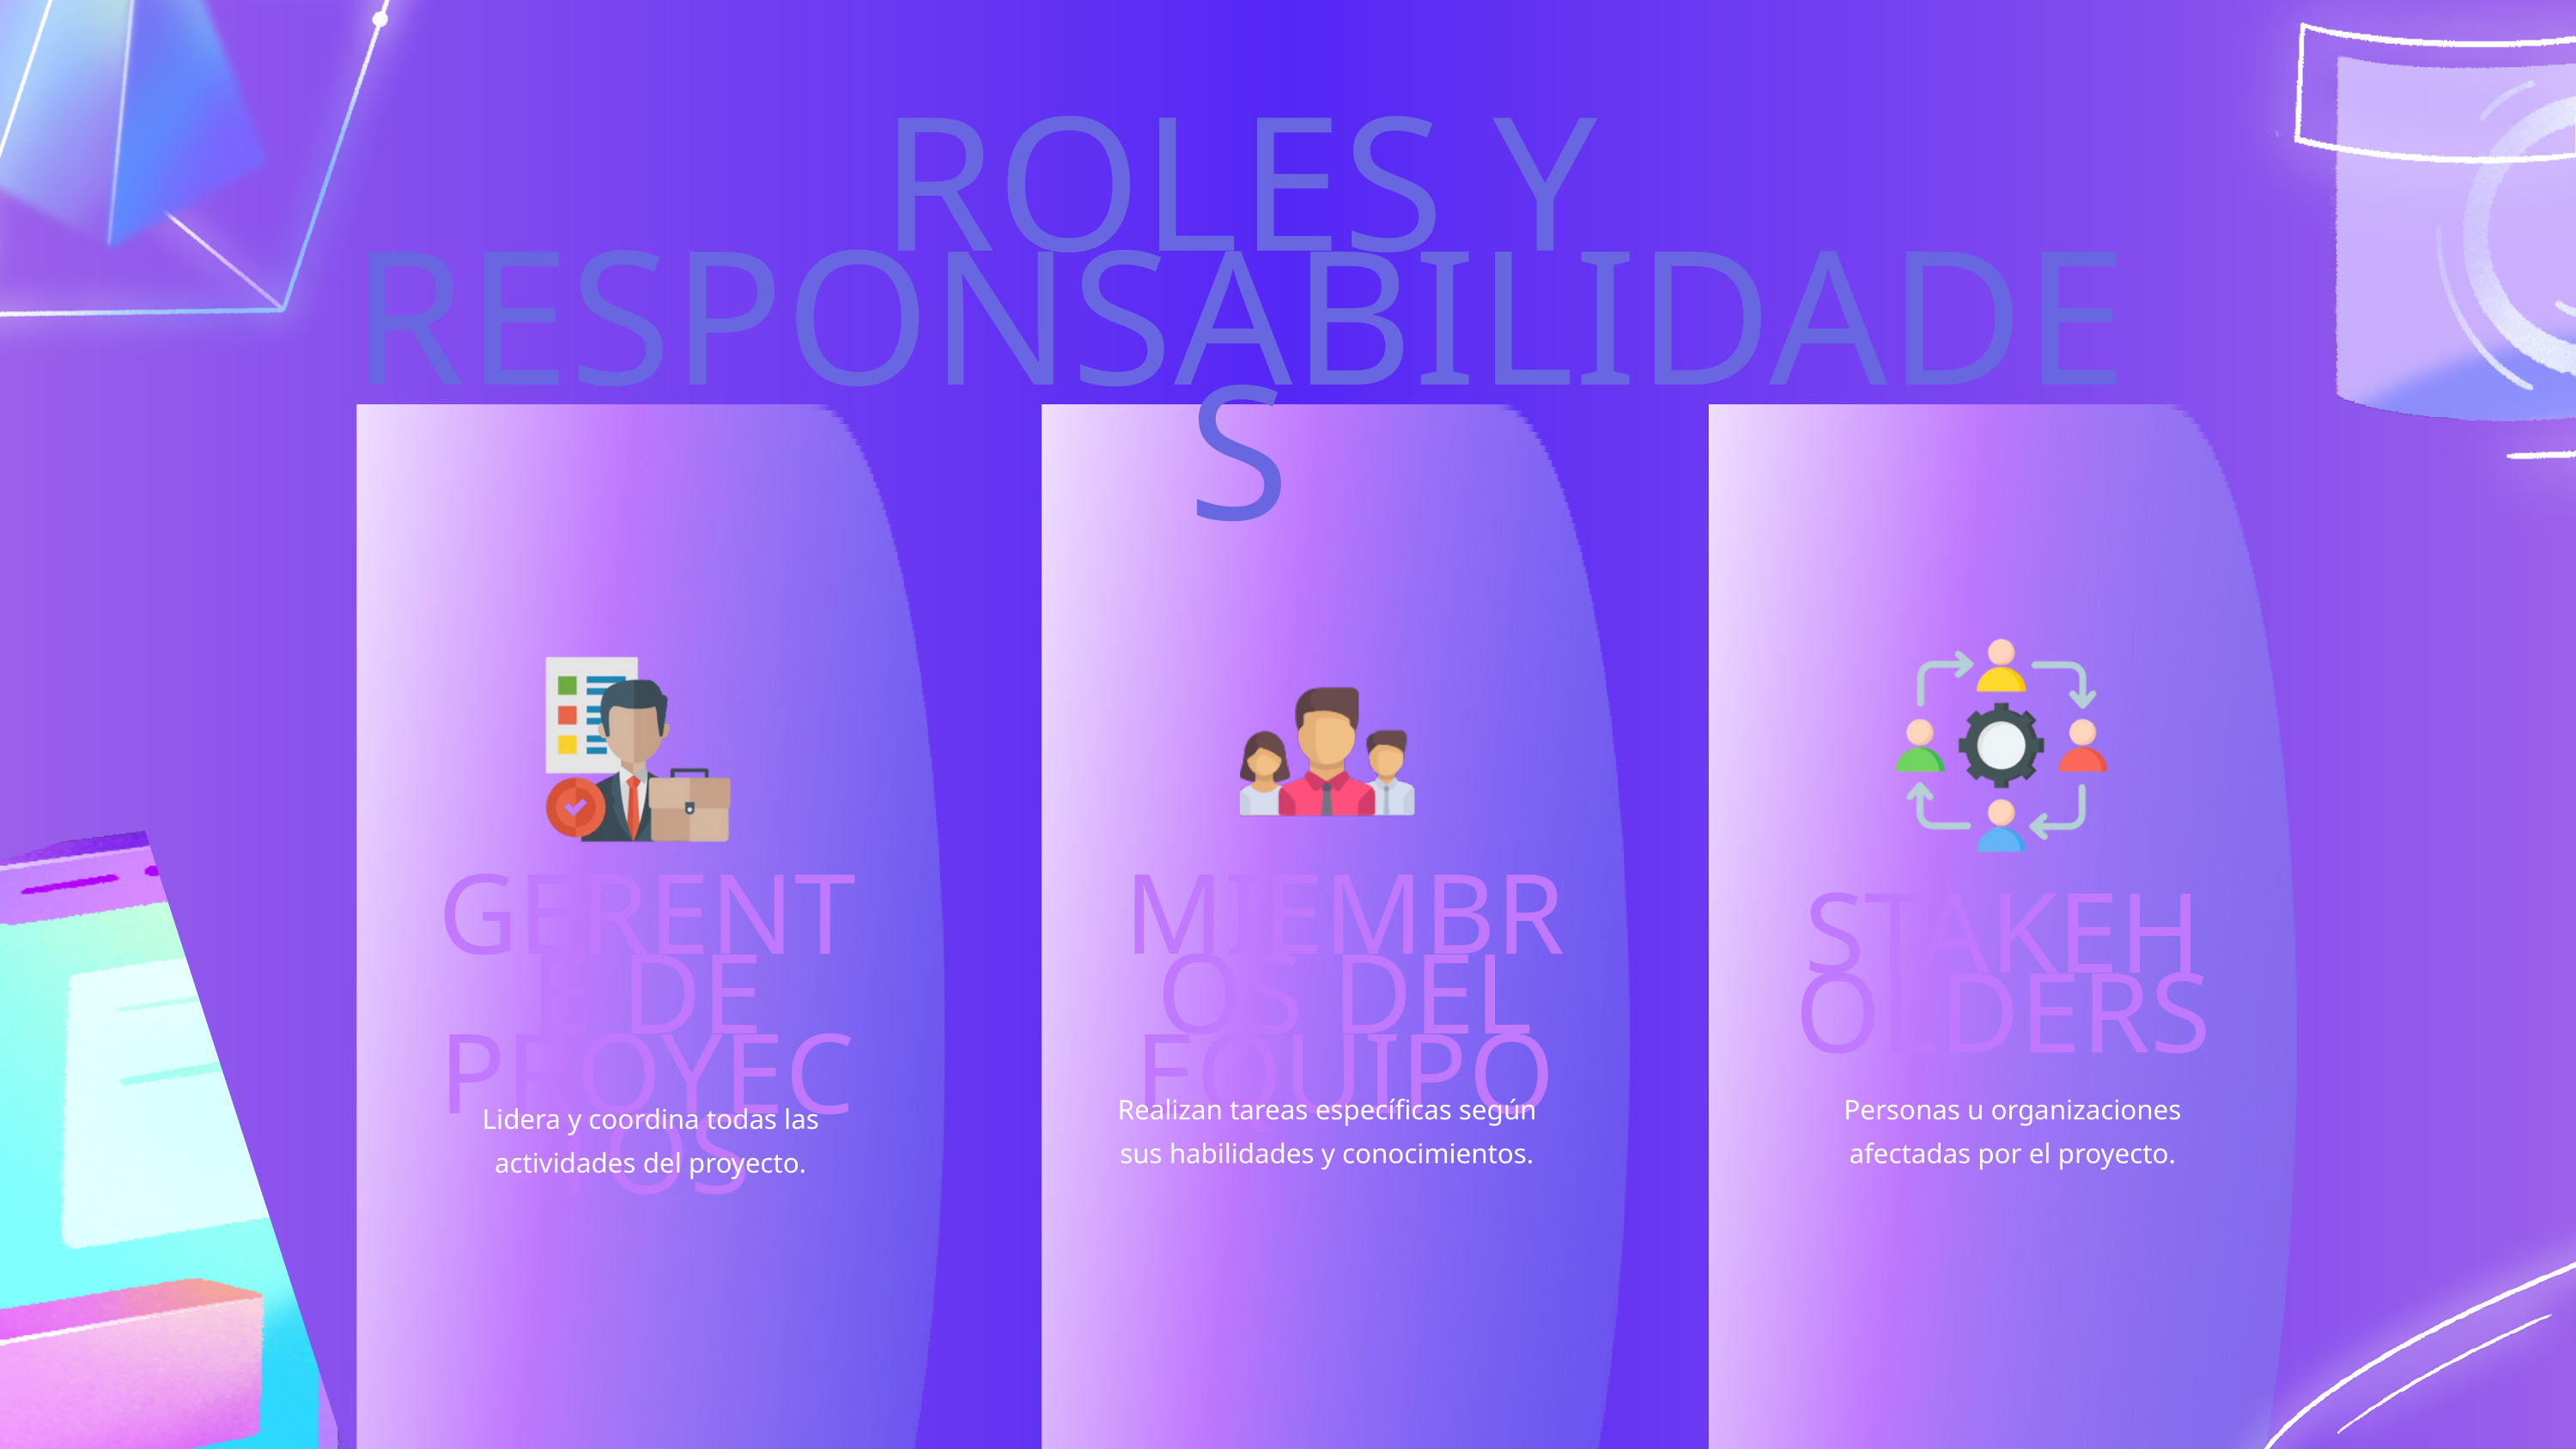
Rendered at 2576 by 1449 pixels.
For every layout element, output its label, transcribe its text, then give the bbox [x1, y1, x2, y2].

text_box [1042, 557, 1630, 1449]
text_box [495, 627, 769, 878]
text_box GERENTE DE PROYECTOS [415, 896, 879, 1216]
text_box MIEMBROS DEL EQUIPO [1113, 896, 1577, 1137]
text_box [2216, 0, 2576, 539]
text_box [0, 816, 345, 1449]
text_box [1872, 627, 2154, 880]
text_box Realizan tareas específicas según sus habilidades y conocimientos. [1113, 1082, 1541, 1169]
text_box [1709, 404, 2297, 1449]
text_box Personas u organizaciones afectadas por el proyecto. [1798, 1082, 2227, 1257]
text_box STAKEHOLDERS [1771, 915, 2235, 1075]
text_box ROLES Y RESPONSABILIDADES [320, 155, 2159, 557]
text_box [0, 0, 449, 364]
text_box Lidera y coordina todas las actividades del proyecto. [436, 1090, 865, 1179]
text_box [356, 557, 945, 1449]
text_box [1239, 664, 1415, 840]
text_box [2197, 999, 2576, 1449]
